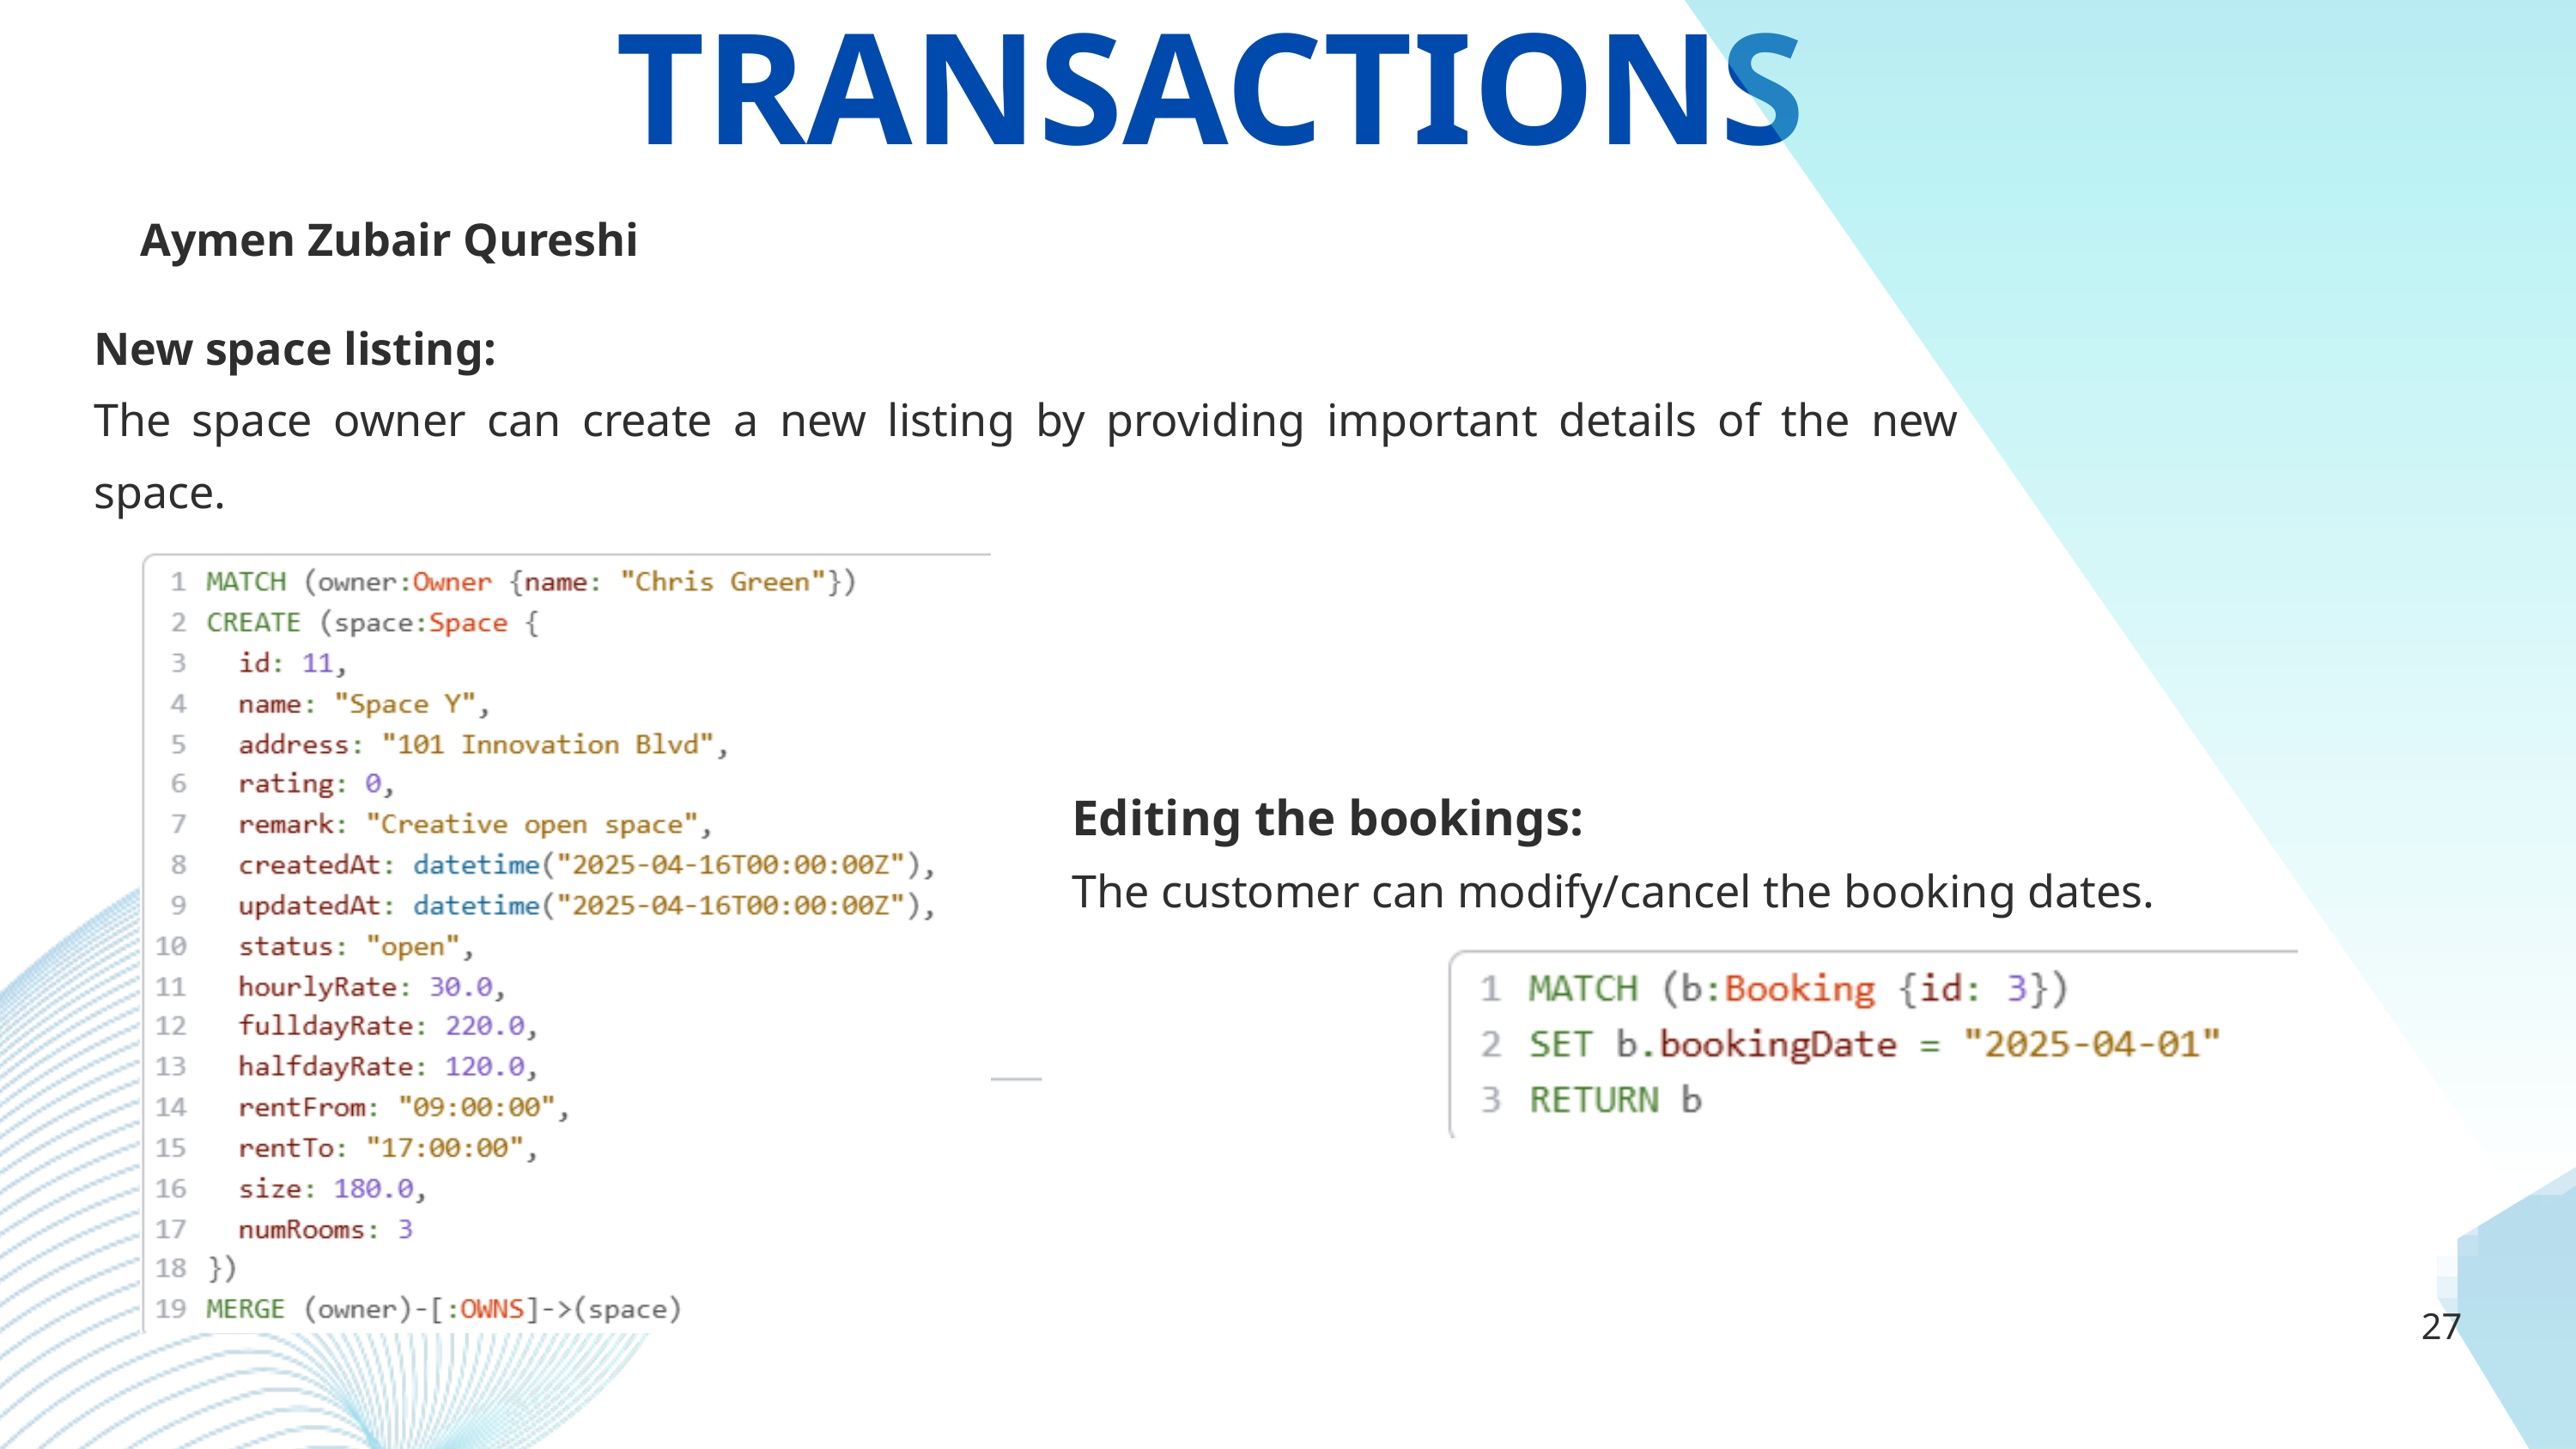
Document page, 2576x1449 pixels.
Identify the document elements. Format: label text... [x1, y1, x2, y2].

text_box New space listing: The space owner can create a new listing by providing important details of the new space. [94, 302, 1960, 518]
text_box [2416, 1186, 2576, 1449]
text_box 27 [2421, 1296, 2463, 1348]
text_box Aymen Zubair Qureshi [139, 203, 641, 266]
text_box Editing the bookings: The customer can modify/cancel the booking dates. [1072, 767, 2321, 918]
text_box [1447, 941, 2298, 1138]
text_box TRANSACTIONS [616, 21, 1806, 176]
text_box [1684, 0, 2576, 1218]
text_box [0, 854, 704, 1449]
text_box [991, 1069, 1042, 1266]
text_box [139, 549, 991, 1333]
